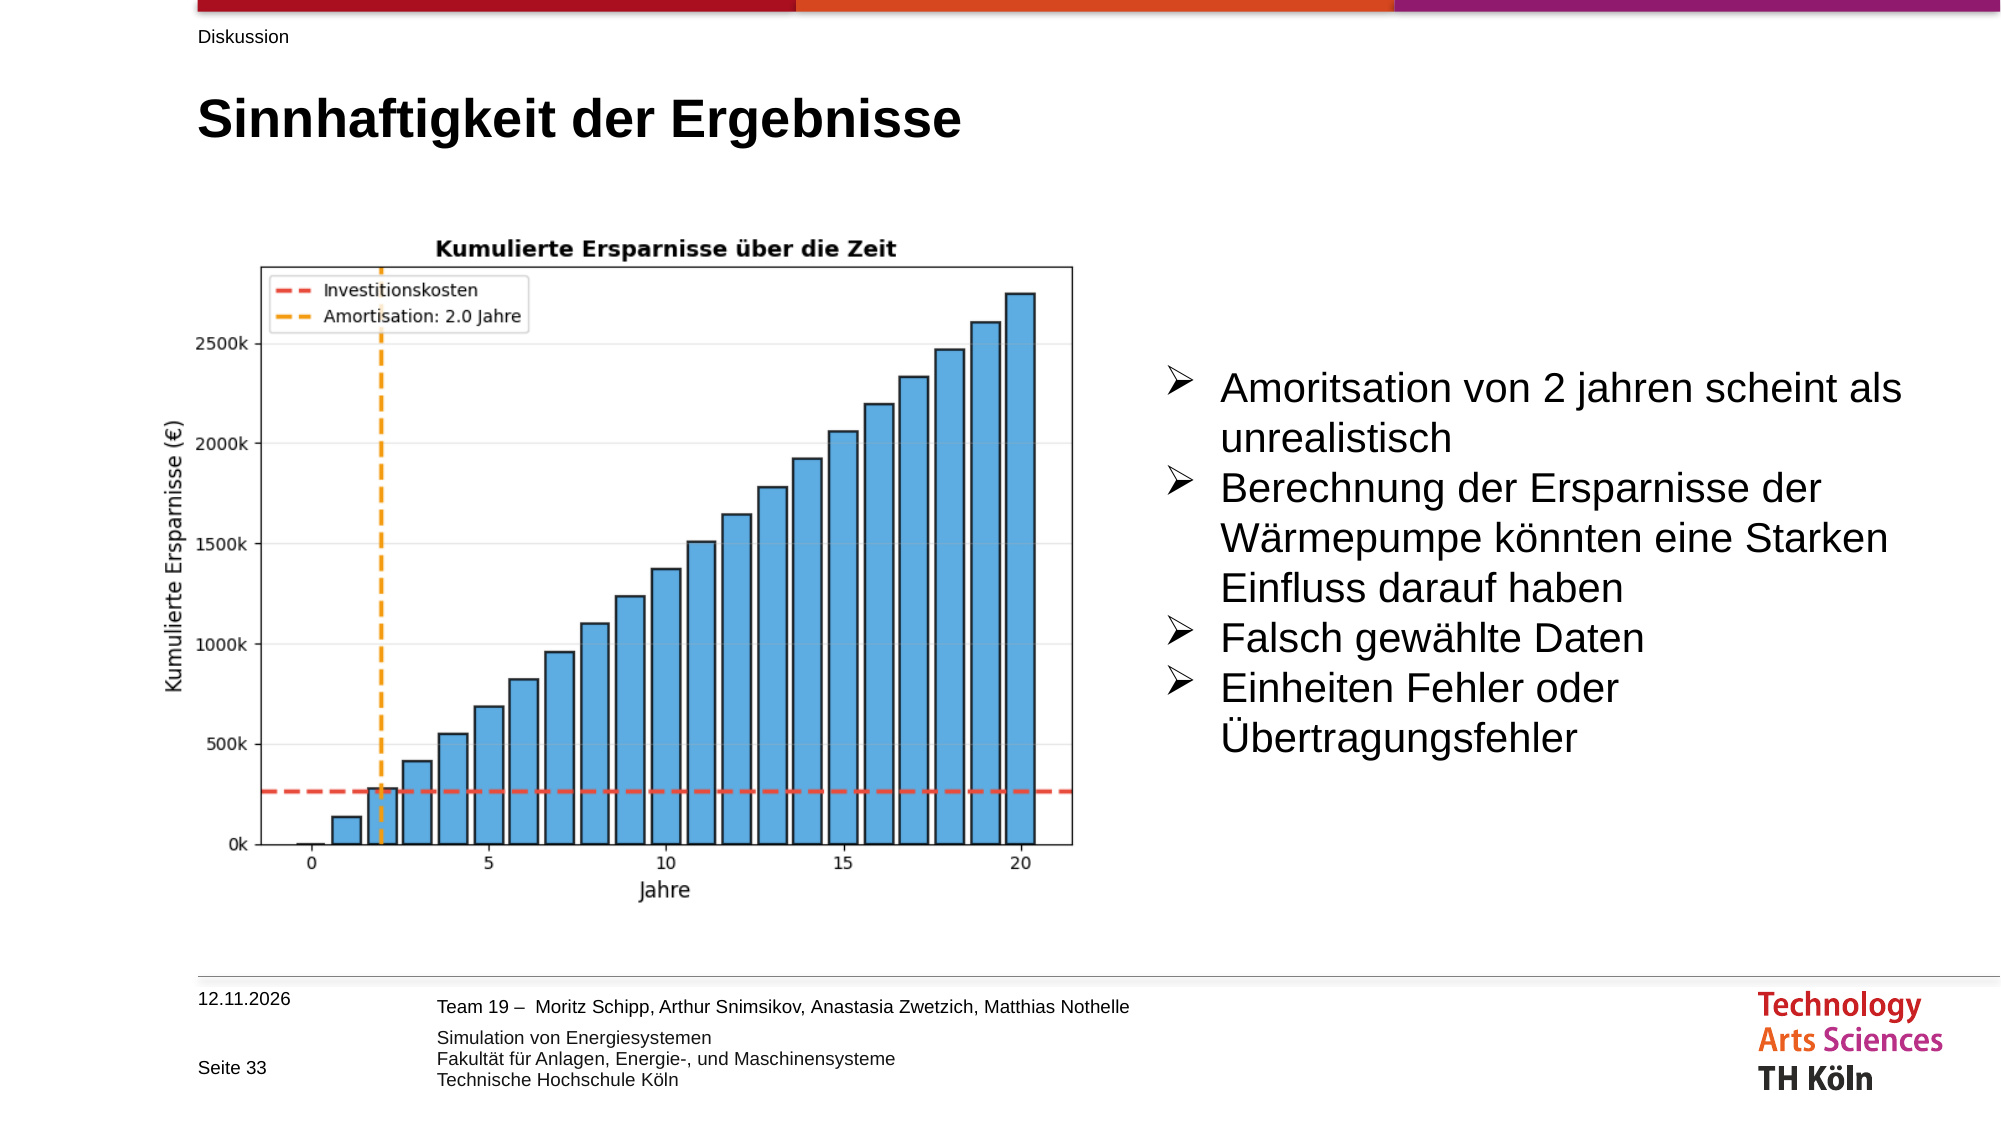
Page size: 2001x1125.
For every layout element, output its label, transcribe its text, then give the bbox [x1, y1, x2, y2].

list Diskussion [197, 24, 1968, 60]
picture [160, 210, 1083, 915]
title Sinnhaftigkeit der Ergebnisse [197, 85, 1970, 233]
text_box Amoritsation von 2 jahren scheint als unrealistisch Berechnung der Ersparnisse der Wärmepumpe könnten eine Starken Einfluss darauf haben Falsch gewählte Daten Einheiten Fehler oder Übertragungsfehler [1149, 352, 1954, 768]
slide_number Seite 33 [197, 1043, 411, 1079]
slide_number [197, 986, 411, 1016]
